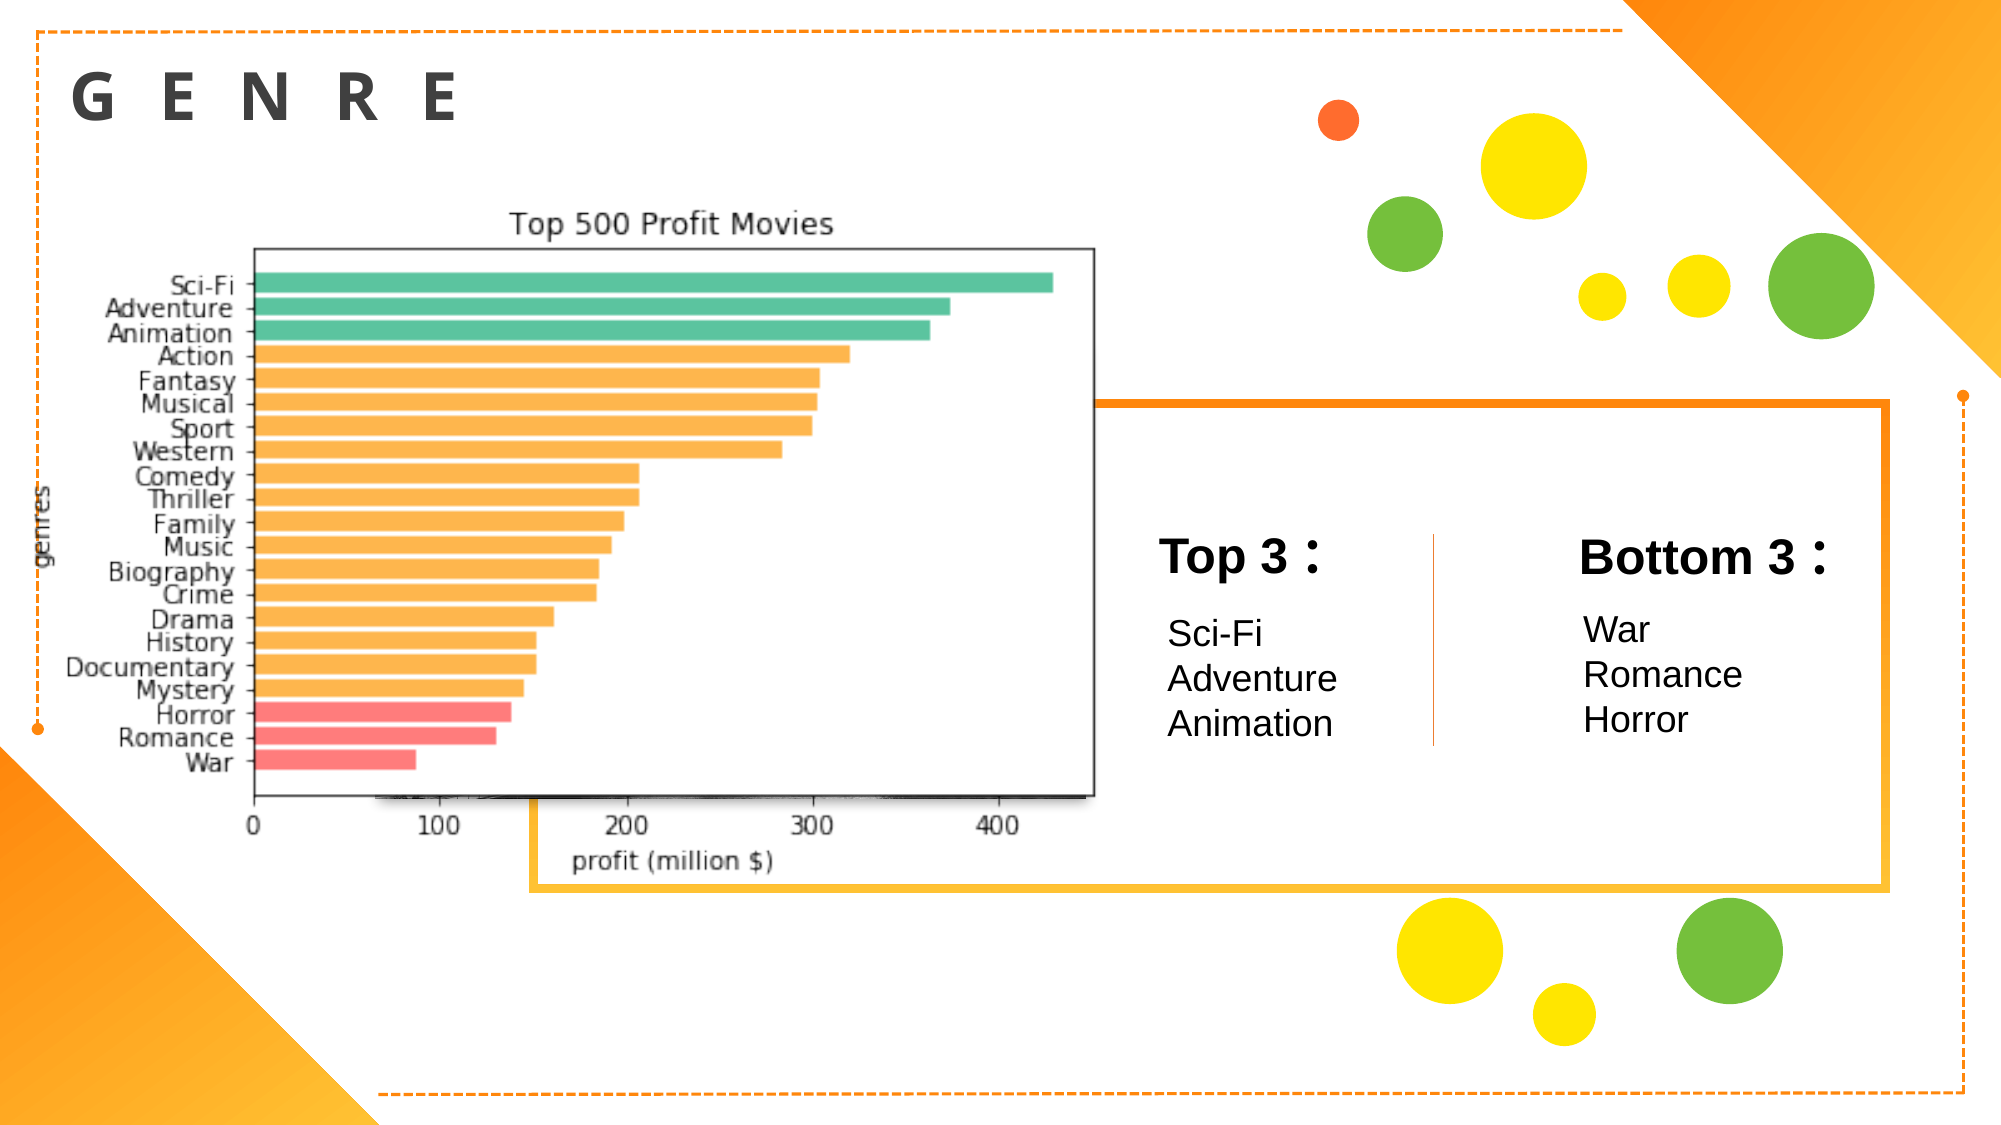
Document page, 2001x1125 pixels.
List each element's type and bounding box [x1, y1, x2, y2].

text_box [36, 30, 1623, 347]
text_box [1666, 253, 1732, 319]
picture [13, 193, 1109, 891]
text_box [1623, 282, 1628, 311]
text_box [375, 347, 1890, 969]
text_box [1767, 231, 1876, 341]
text_box [1621, 0, 2000, 379]
text_box [0, 744, 381, 1125]
text_box [378, 395, 1965, 1095]
